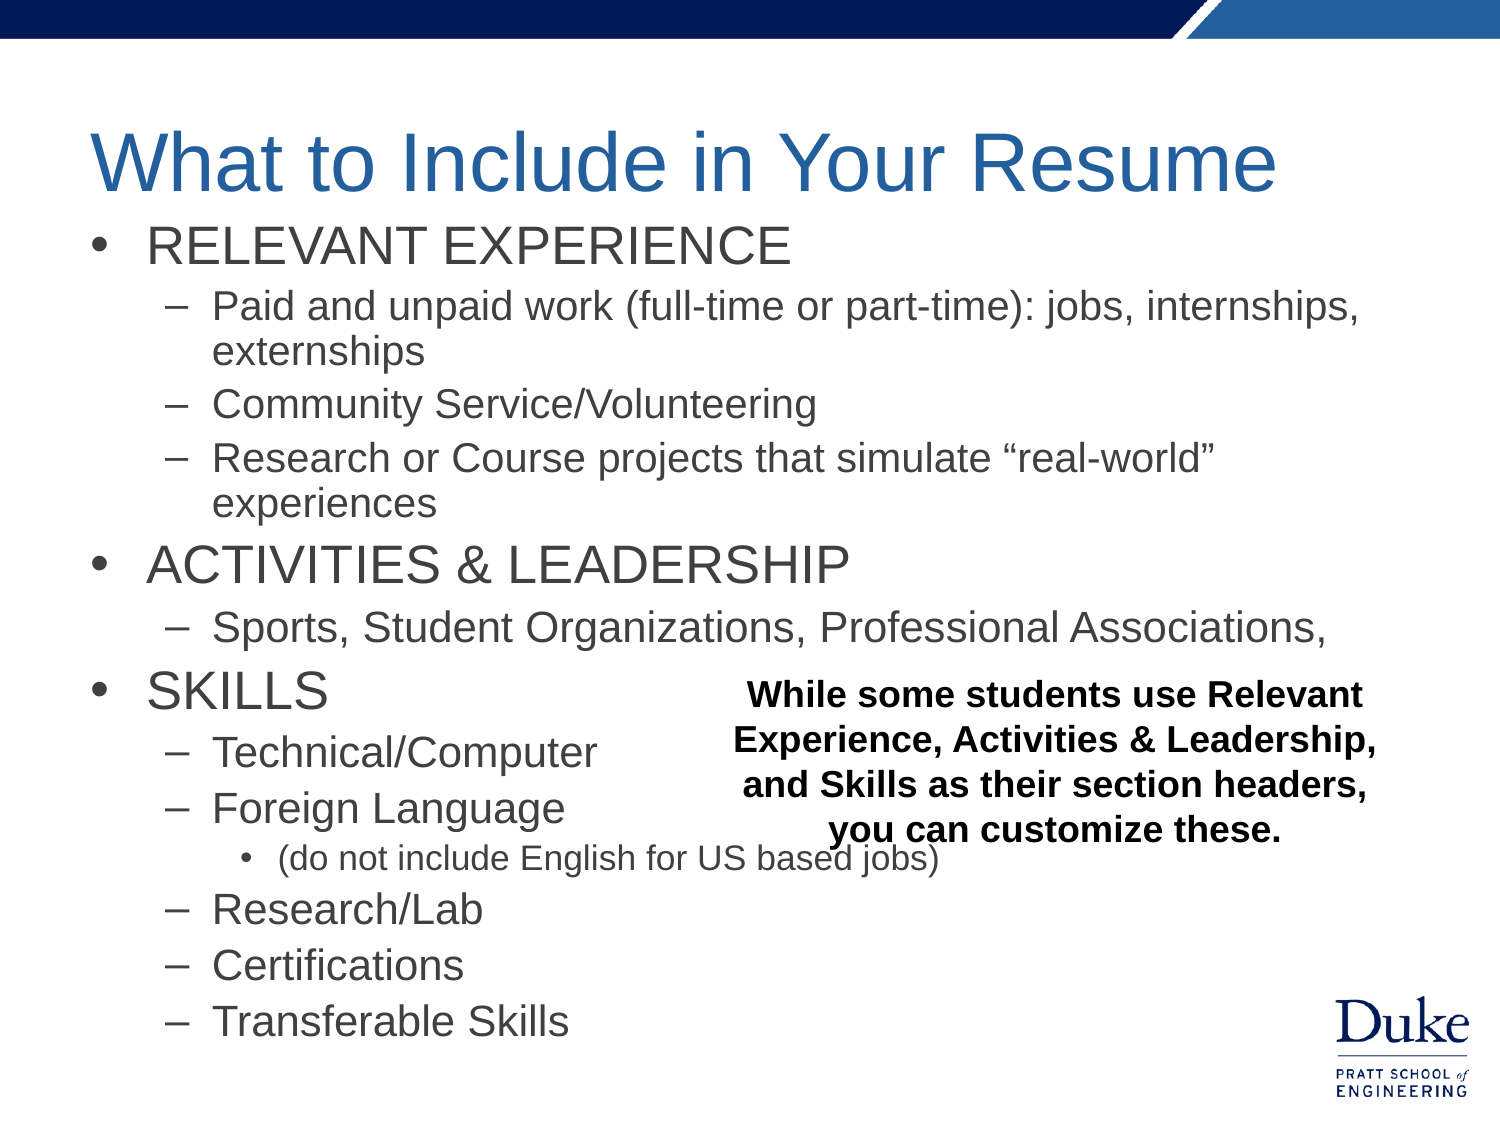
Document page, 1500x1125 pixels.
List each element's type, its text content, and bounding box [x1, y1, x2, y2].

picture [0, 0, 1500, 1125]
text_box While some students use Relevant Experience, Activities & Leadership, and Skills as their section headers, you can customize these. [702, 662, 1409, 858]
title What to Include in Your Resume [75, 84, 1425, 210]
list RELEVANT EXPERIENCE Paid and unpaid work (full-time or part-time): jobs, internships, externships Community Service/Volunteering Research or Course projects that simulate “real-world” experiences ACTIVITIES & LEADERSHIP Sports, Student Organizations, Professional Associations, SKILLS Technical/Computer Foreign Language (do not include English for US based jobs) Research/Lab Certifications Transferable Skills [75, 210, 1425, 964]
